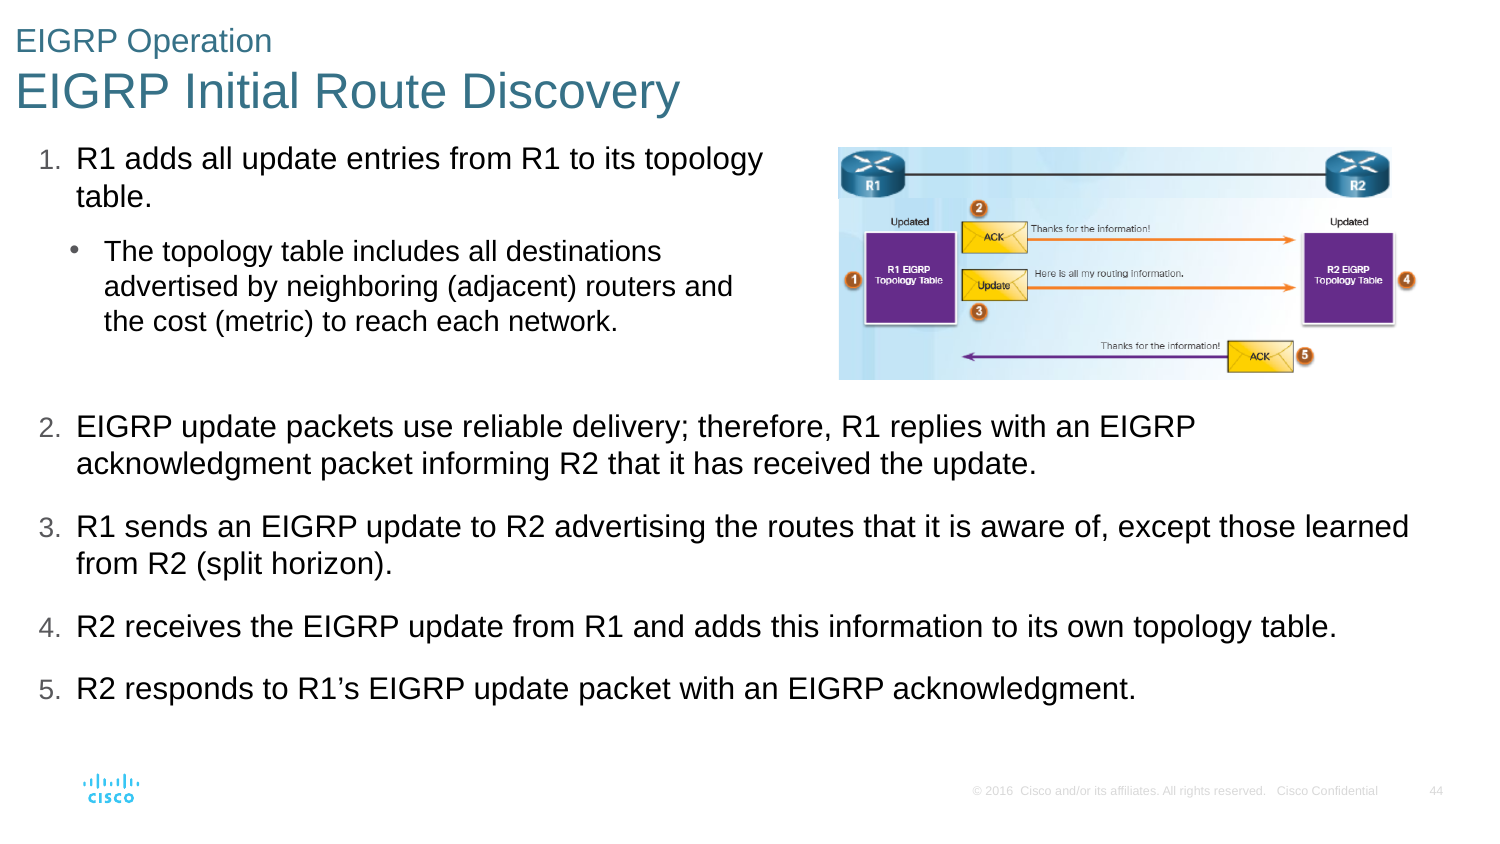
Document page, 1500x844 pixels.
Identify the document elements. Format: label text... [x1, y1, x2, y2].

title EIGRP Operation EIGRP Initial Route Discovery [0, 6, 1500, 131]
picture [838, 147, 1425, 380]
list R1 adds all update entries from R1 to its topology table. The topology table includes all destinations advertised by neighboring (adjacent) routers and the cost (metric) to reach each network. [23, 131, 807, 380]
text_box EIGRP update packets use reliable delivery; therefore, R1 replies with an EIGRP acknowledgment packet informing R2 that it has received the update. R1 sends an EIGRP update to R2 advertising the routes that it is aware of, except those learned from R2 (split horizon). R2 receives the EIGRP update from R1 and adds this information to its own topology table. R2 responds to R1’s EIGRP update packet with an EIGRP acknowledgment. [23, 398, 1452, 707]
